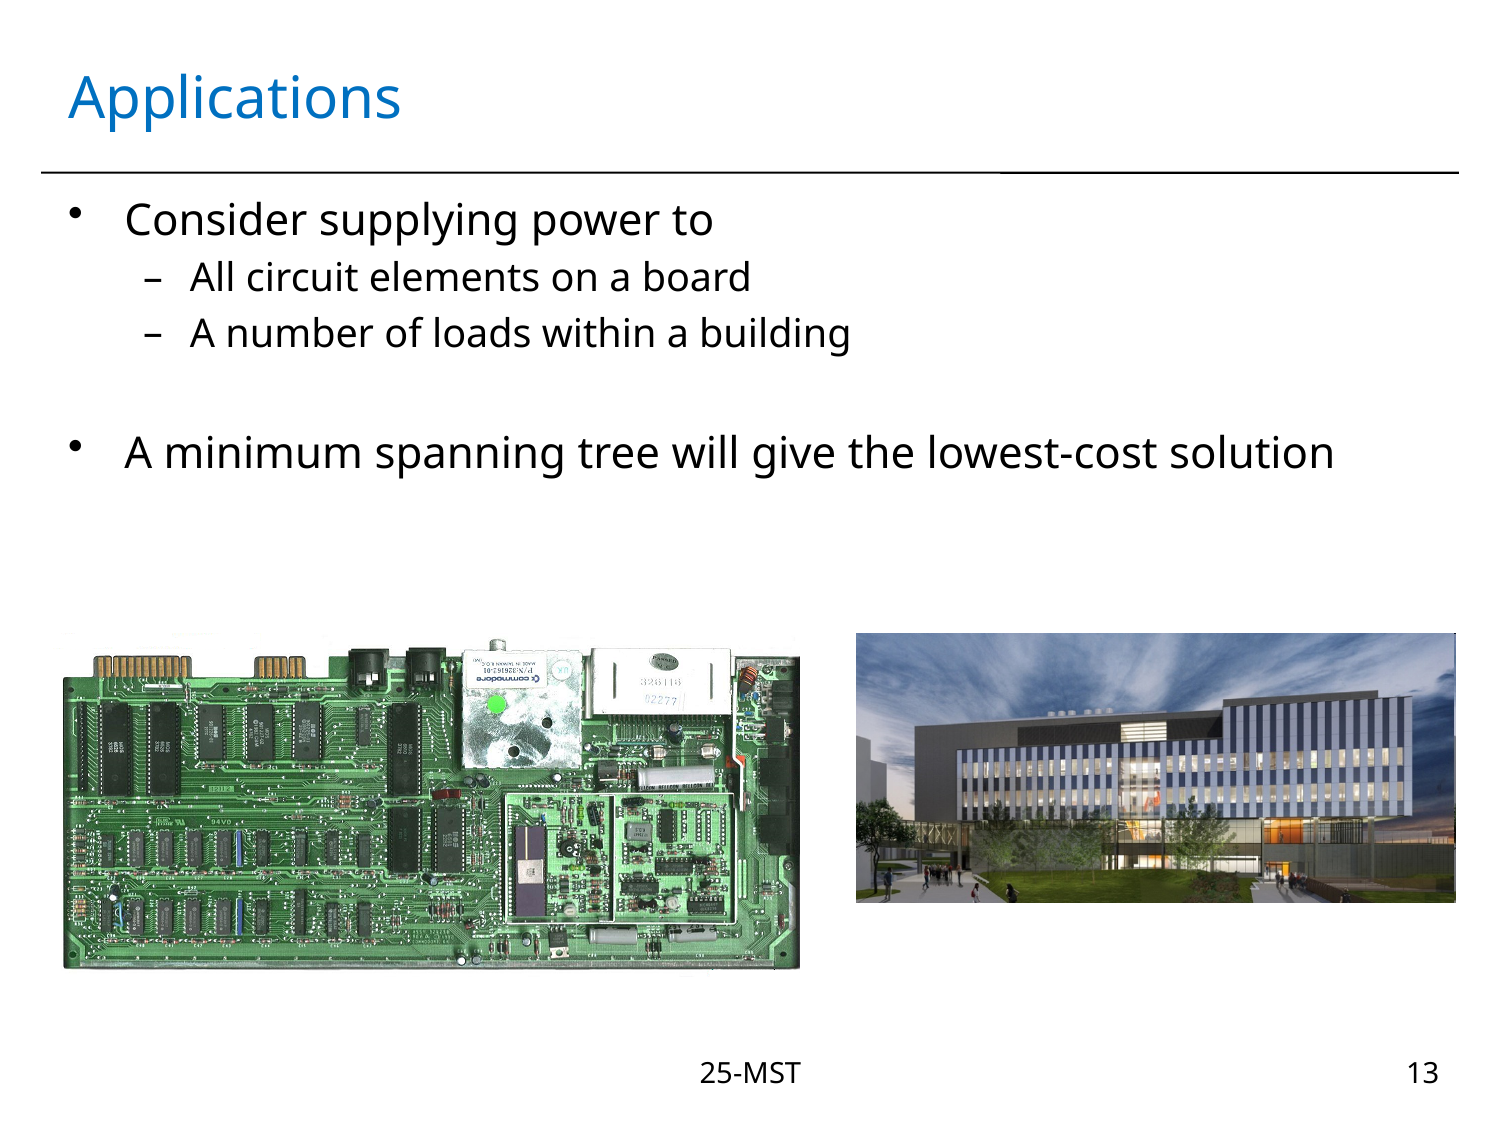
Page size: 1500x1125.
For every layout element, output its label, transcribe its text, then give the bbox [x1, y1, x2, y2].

title Applications [52, 30, 1448, 159]
slide_number 13 [1104, 1046, 1455, 1125]
list Consider supplying power to All circuit elements on a board A number of loads within a building A minimum spanning tree will give the lowest-cost solution [52, 184, 1448, 1024]
picture [52, 632, 800, 977]
picture [855, 632, 1456, 904]
footer 25-MST [502, 1046, 999, 1125]
